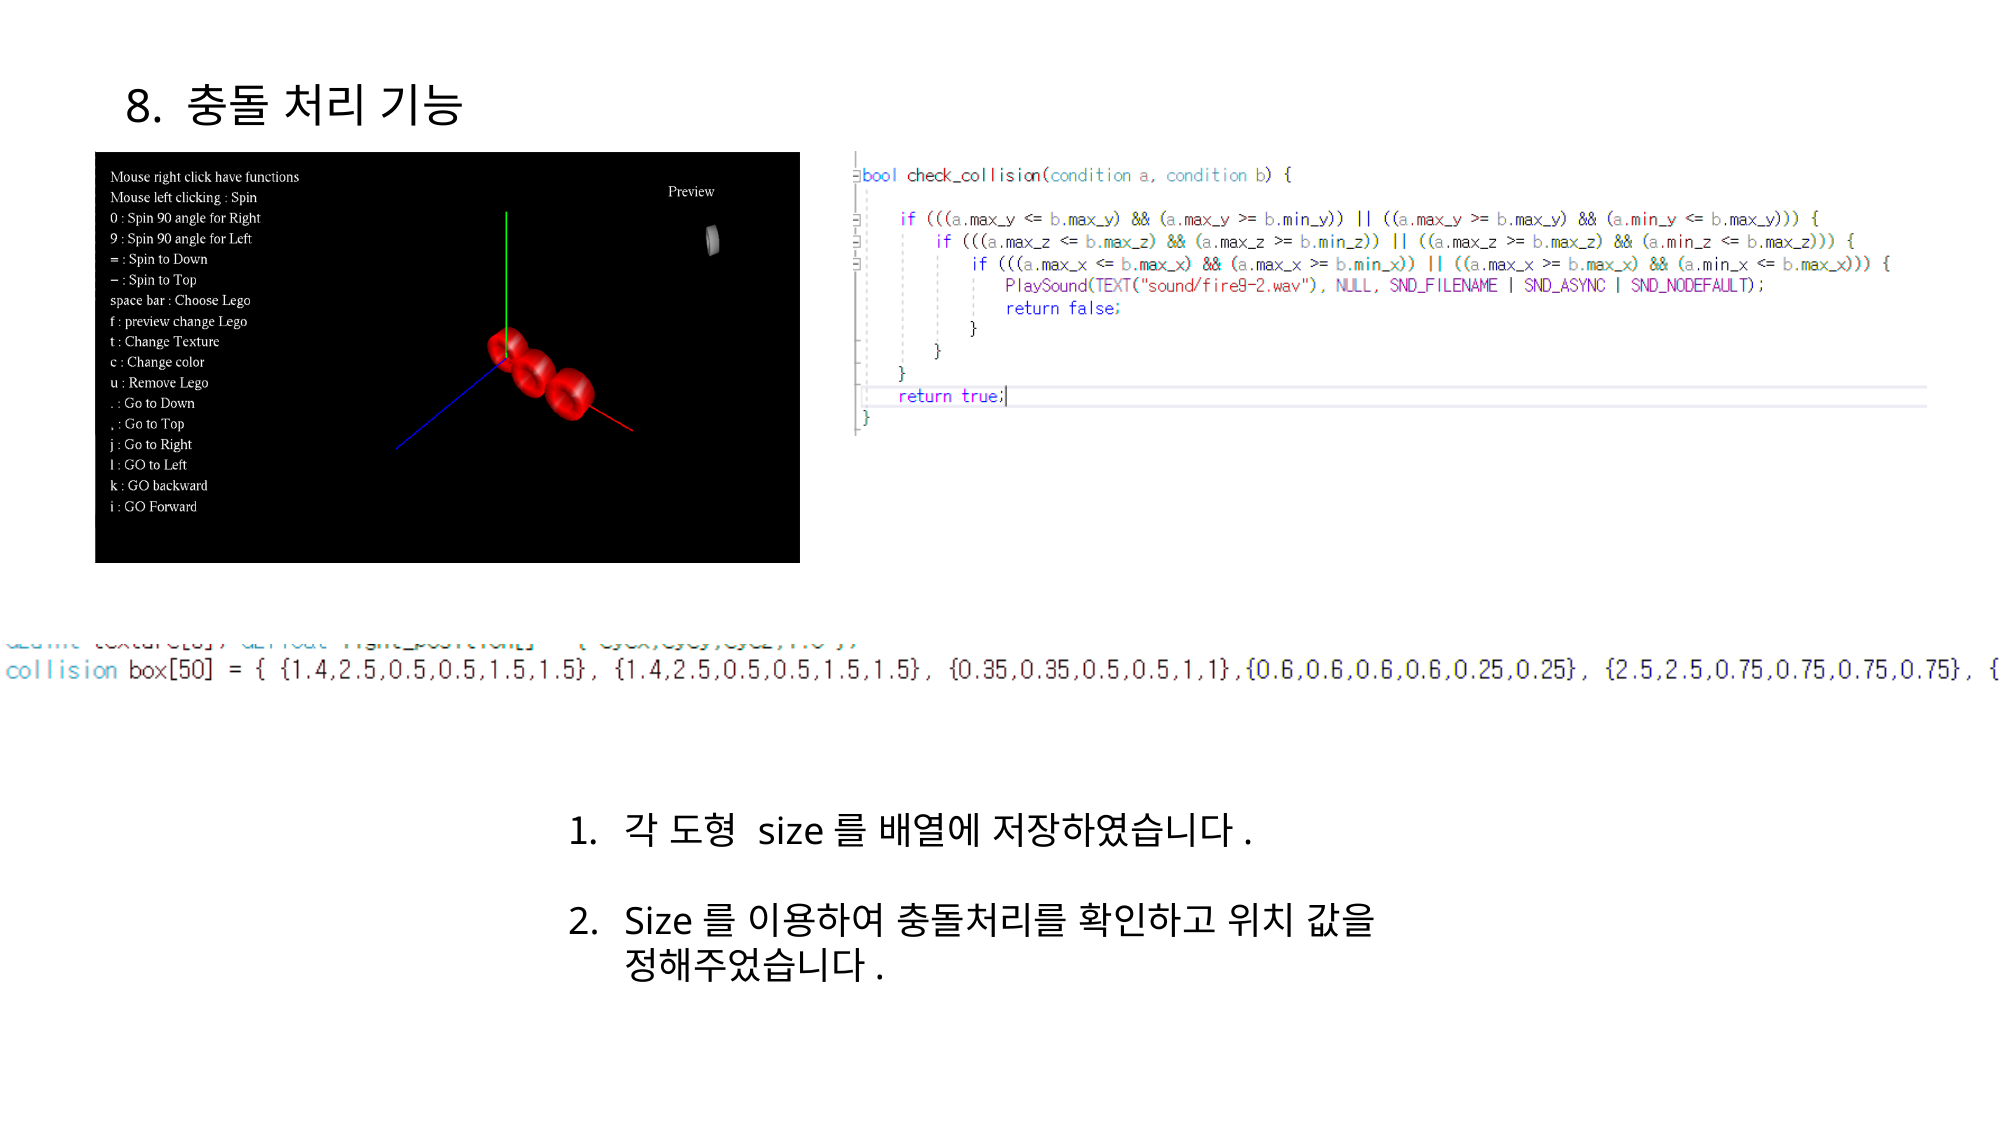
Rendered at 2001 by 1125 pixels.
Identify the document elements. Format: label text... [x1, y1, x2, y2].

picture [853, 151, 1927, 436]
picture [95, 151, 800, 563]
picture [0, 644, 2000, 690]
text_box 8. 충돌 처리 기능 [110, 69, 1085, 139]
text_box 각 도형 size를 배열에 저장하였습니다. Size를 이용하여 충돌처리를 확인하고 위치 값을 정해주었습니다. [553, 799, 1488, 995]
